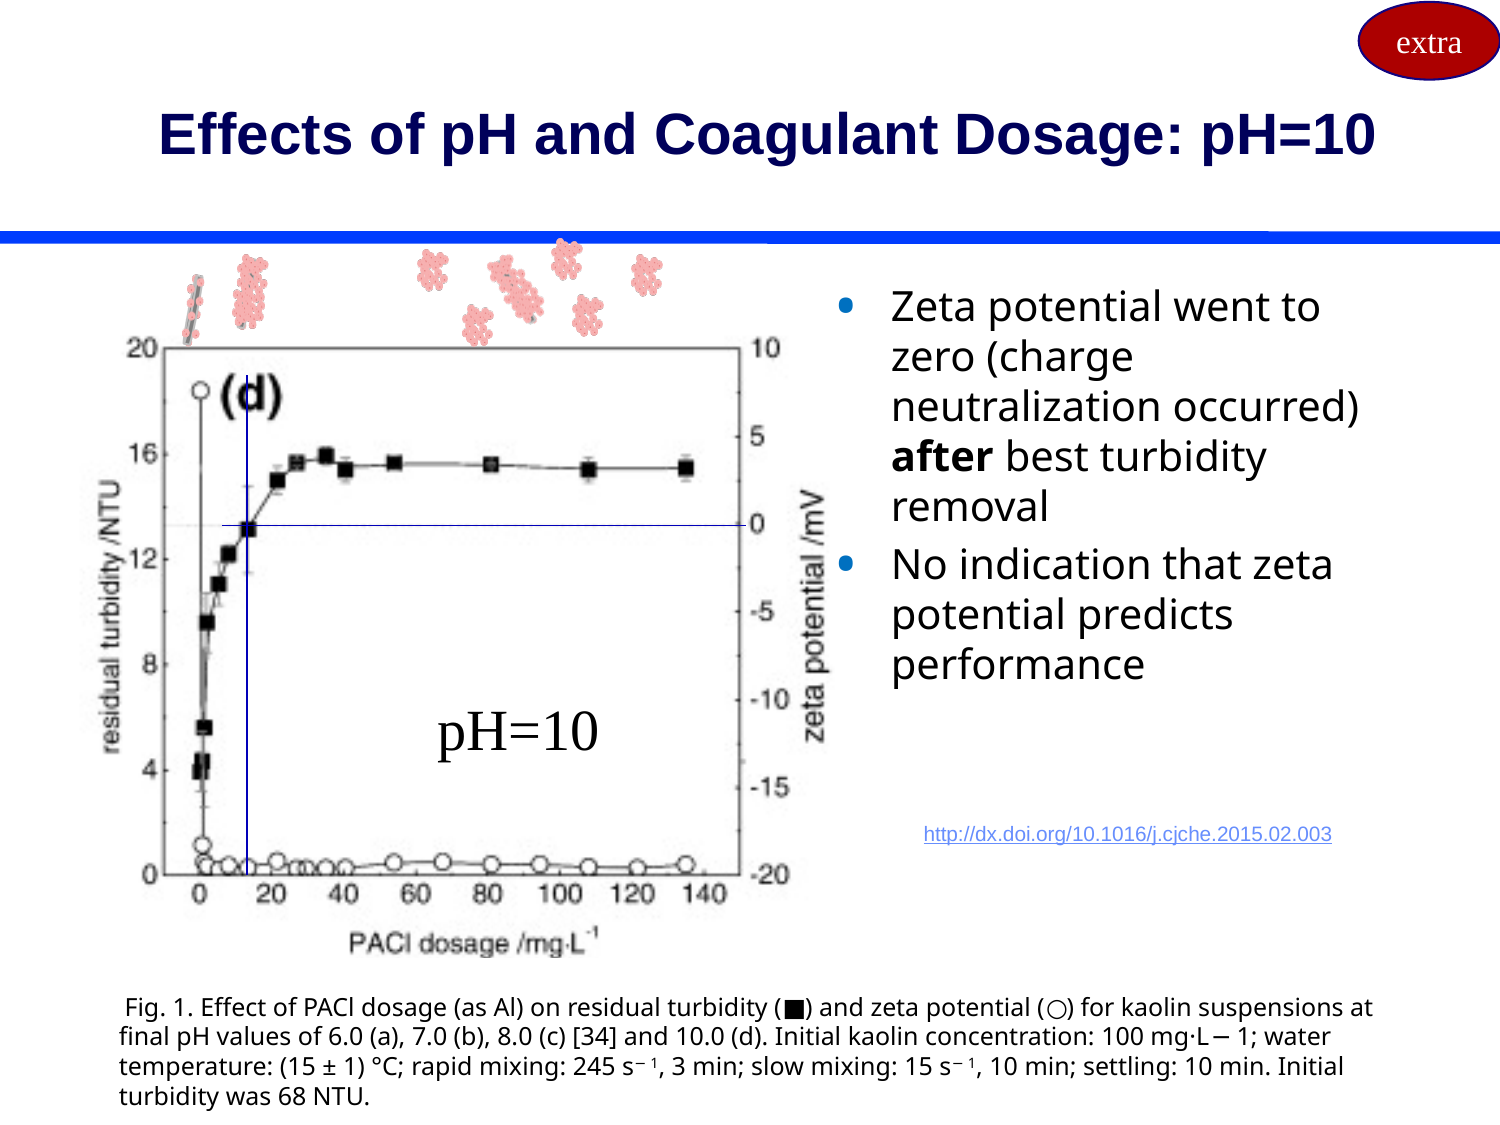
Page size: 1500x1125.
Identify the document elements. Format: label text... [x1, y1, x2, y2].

text_box Fig. 1. Effect of PACl dosage (as Al) on residual turbidity (■) and zeta potential (○) for kaolin suspensions at final pH values of 6.0 (a), 7.0 (b), 8.0 (c) [34] and 10.0 (d). Initial kaolin concentration: 100 mg·L− 1; water temperature: (15 ± 1) °C; rapid mixing: 245 s− 1, 3 min; slow mixing: 15 s− 1, 10 min; settling: 10 min. Initial turbidity was 68 NTU. [104, 983, 1398, 1097]
list Zeta potential went to zero (charge neutralization occurred) after best turbidity removal No indication that zeta potential predicts performance [819, 271, 1385, 875]
picture [77, 237, 835, 959]
text_box extra [1358, 1, 1500, 80]
title Effects of pH and Coagulant Dosage: pH=10 [75, 37, 1463, 225]
